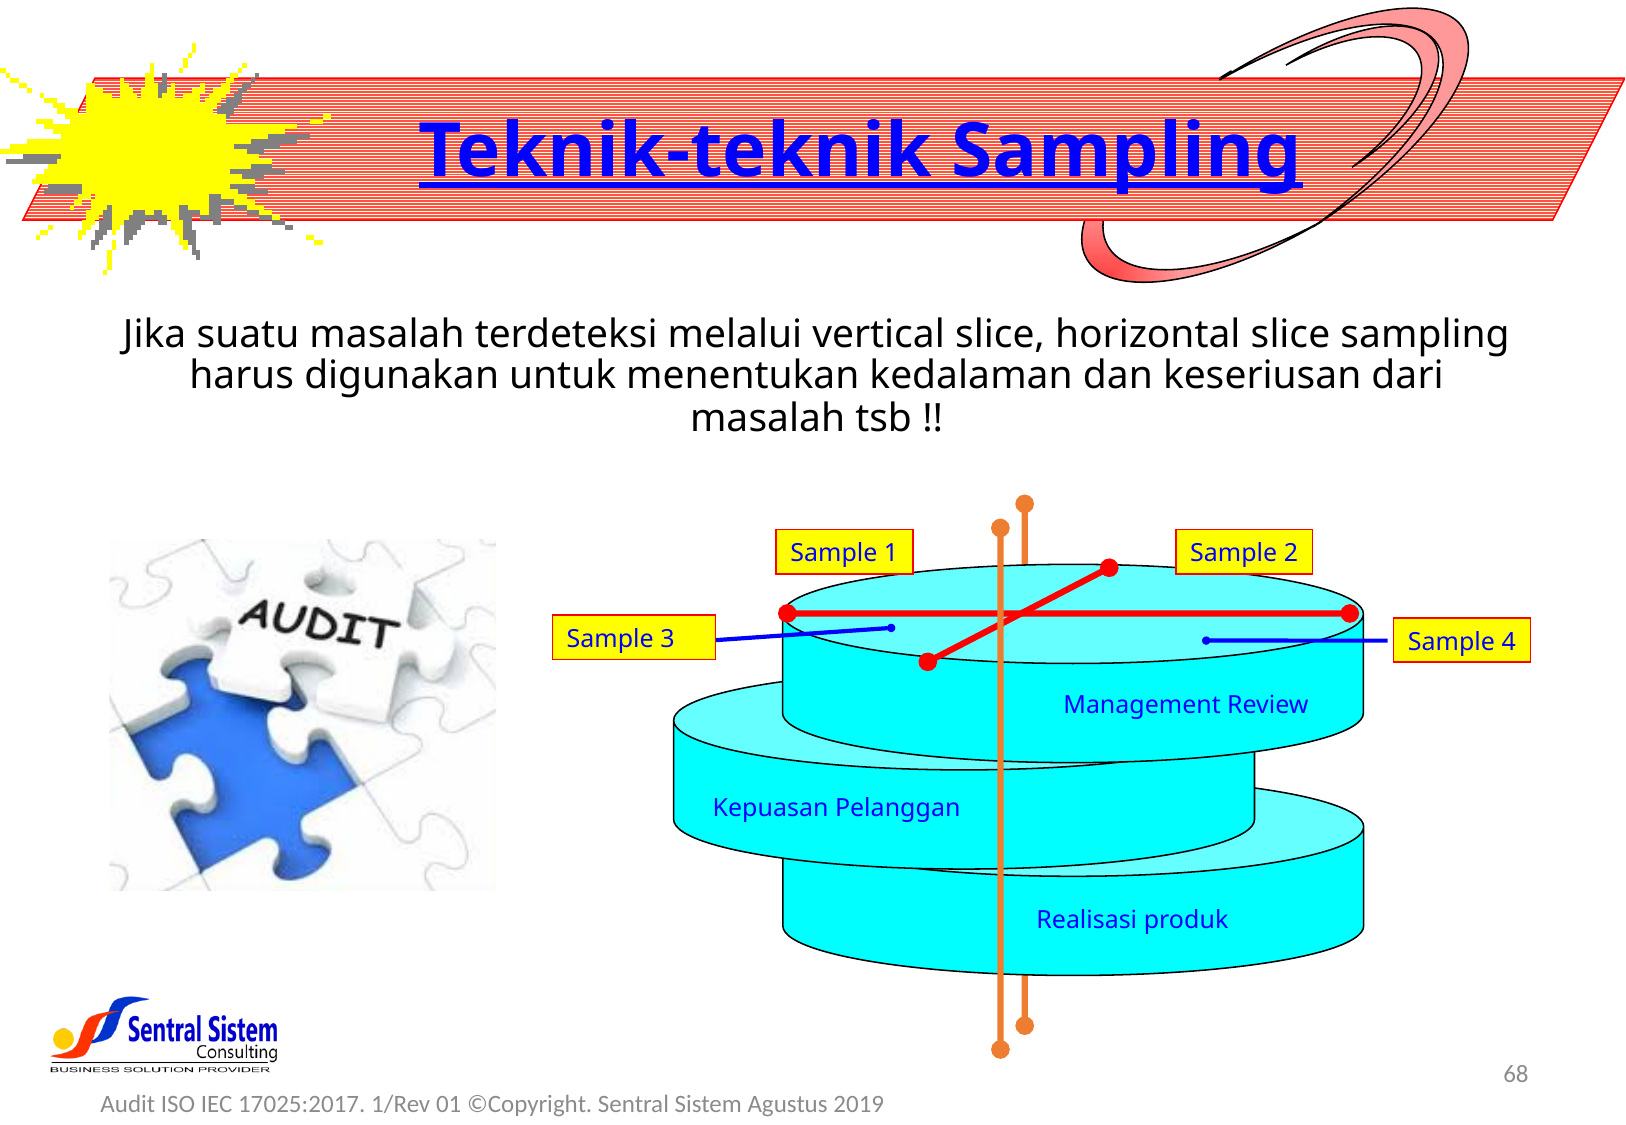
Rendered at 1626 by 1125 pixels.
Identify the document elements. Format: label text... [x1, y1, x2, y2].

picture [50, 996, 277, 1074]
title Jika suatu masalah terdeteksi melalui vertical slice, horizontal slice sampling harus digunakan untuk menentukan kedalaman dan keseriusan dari masalah tsb !! [103, 304, 1531, 448]
text_box Teknik-teknik Sampling [340, 56, 1575, 200]
text_box [1575, 78, 1625, 177]
text_box [1325, 200, 1563, 221]
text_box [552, 503, 1537, 1050]
slide_number 68 [1164, 1042, 1544, 1103]
text_box [1081, 221, 1312, 283]
picture [0, 23, 340, 291]
text_box [340, 200, 1345, 221]
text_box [1247, 3, 1482, 178]
picture [109, 539, 497, 891]
footer Audit ISO IEC 17025:2017. 1/Rev 01 ©Copyright. Sentral Sistem Agustus 2019 [44, 1072, 943, 1125]
